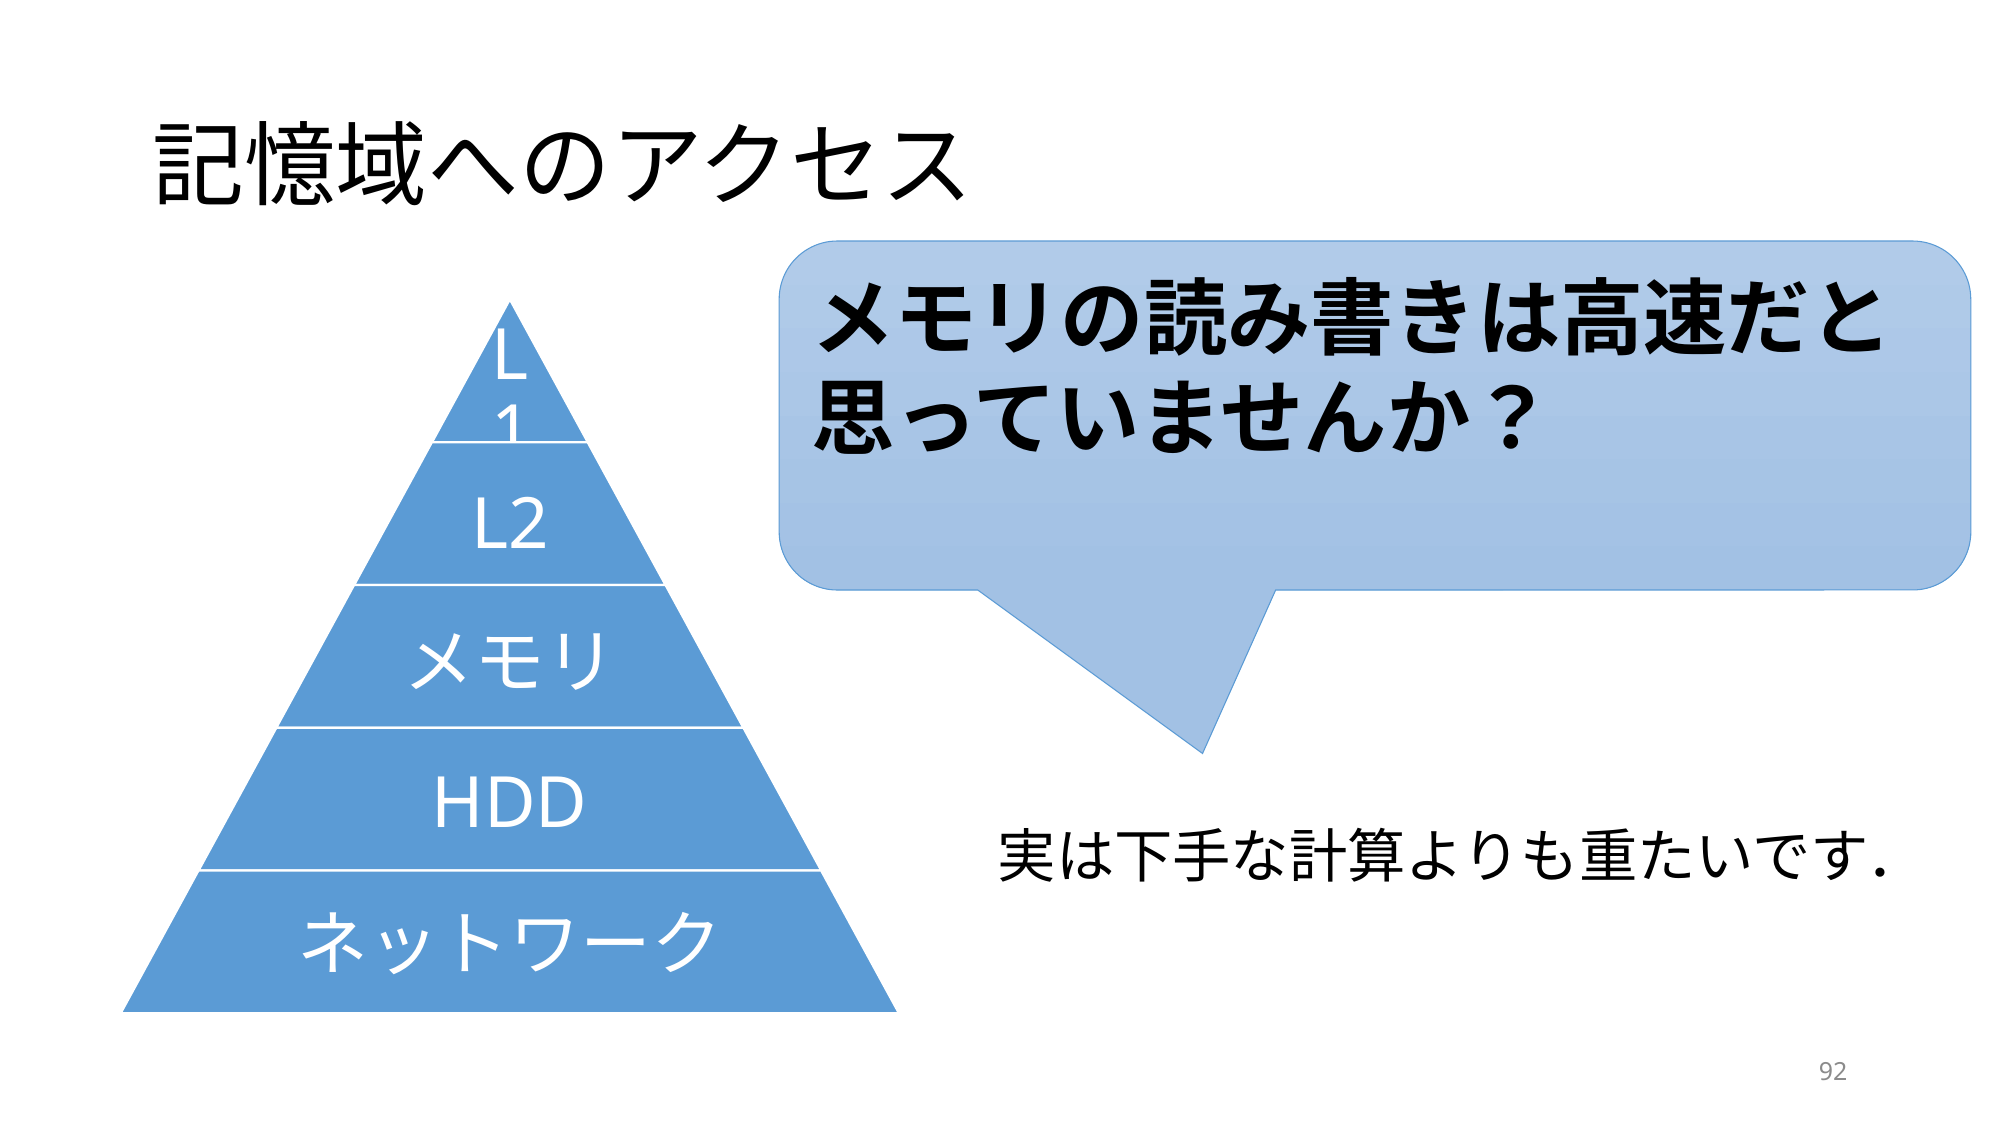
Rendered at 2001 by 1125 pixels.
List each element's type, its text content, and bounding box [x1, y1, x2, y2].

title 記憶域へのアクセス [137, 59, 1863, 278]
text_box 実は下手な計算よりも重たいです． [983, 811, 1940, 897]
text_box メモリの読み書きは高速だと 思っていませんか？ [778, 240, 1972, 755]
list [120, 299, 899, 1014]
slide_number 92 [1412, 1042, 1863, 1103]
